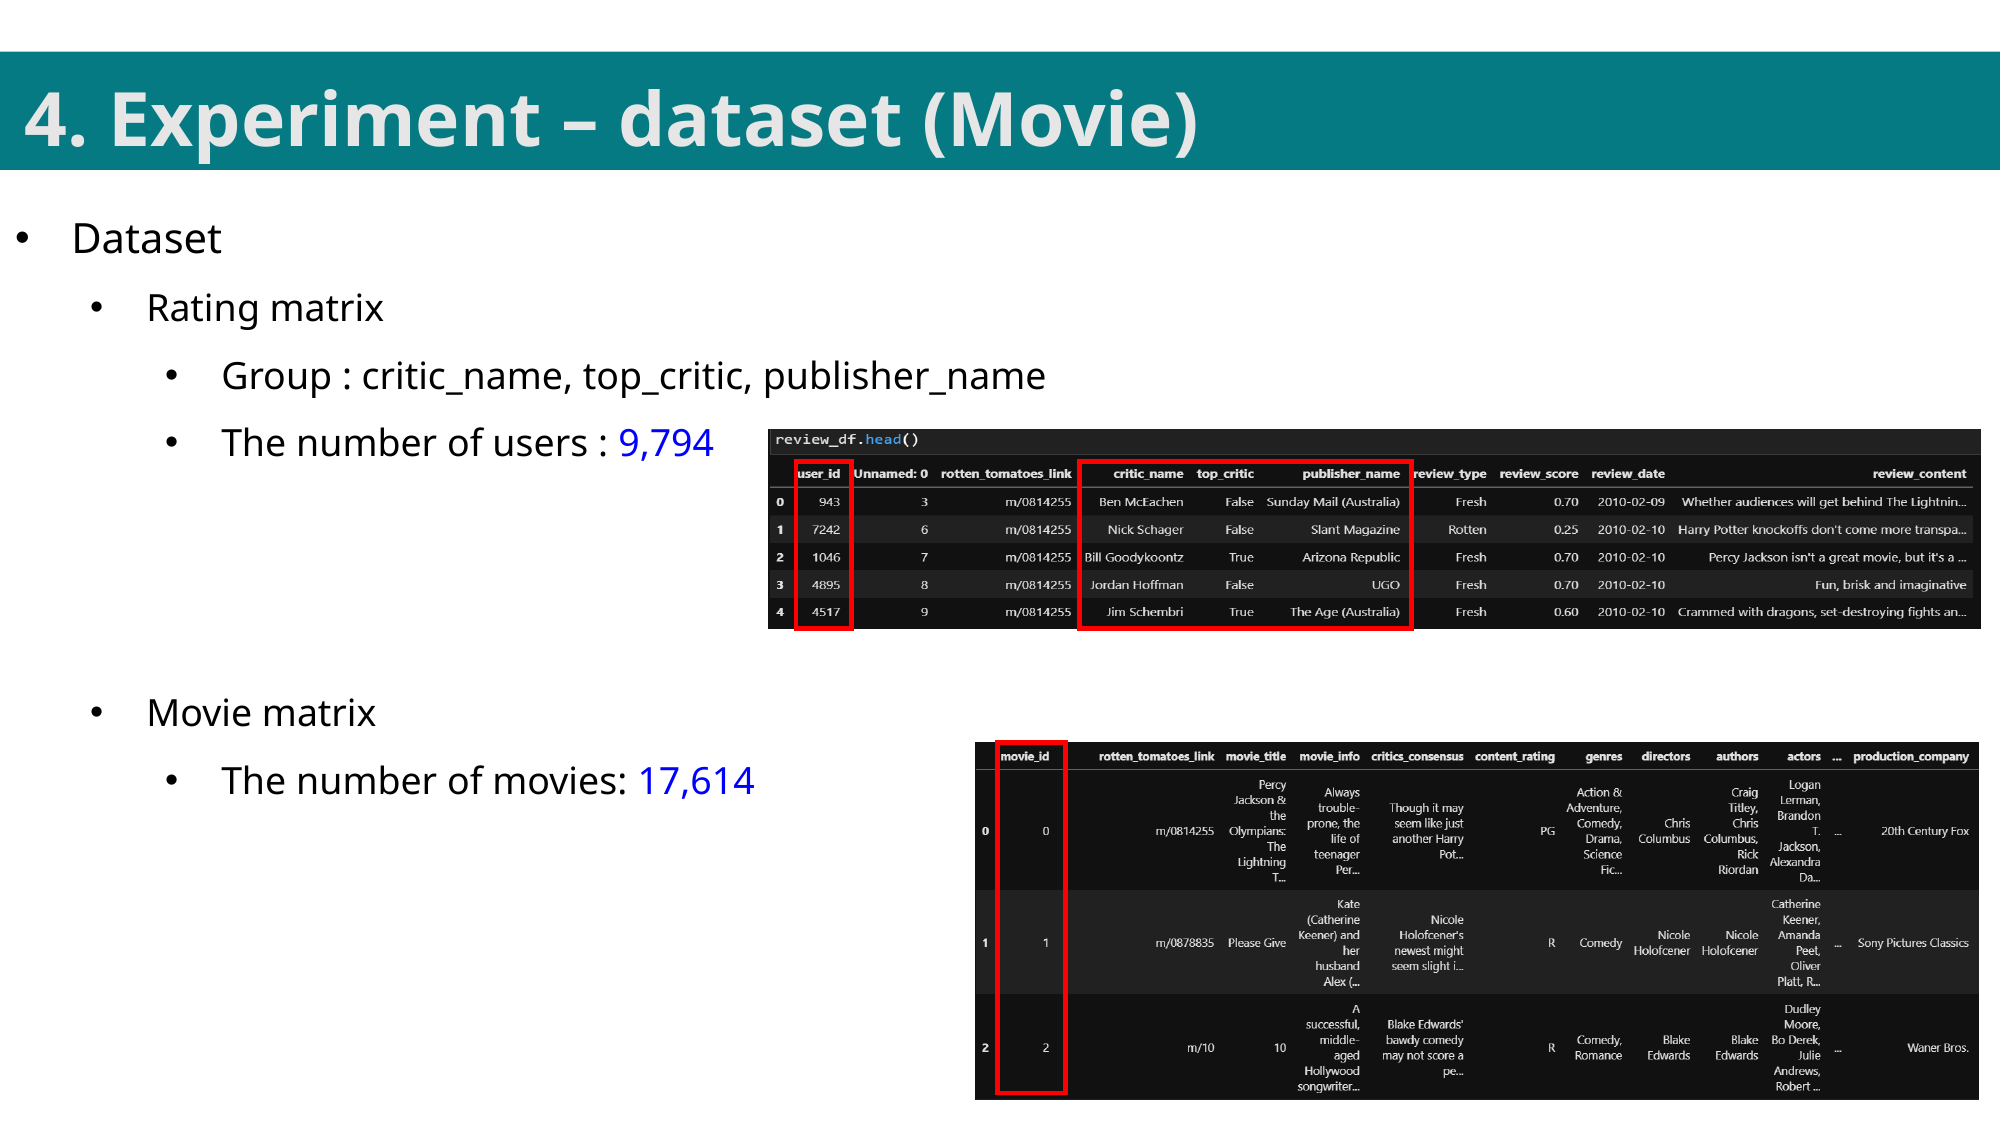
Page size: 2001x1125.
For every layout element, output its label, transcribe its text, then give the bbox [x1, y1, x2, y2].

text_box [0, 51, 2000, 171]
text_box Dataset Rating matrix Group : critic_name, top_critic, publisher_name The number of users : 9,794 Movie matrix The number of movies: 17,614 [0, 179, 2000, 1125]
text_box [768, 429, 1981, 629]
text_box 4. Experiment – dataset (Movie) [10, 19, 2000, 169]
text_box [975, 742, 1979, 1100]
